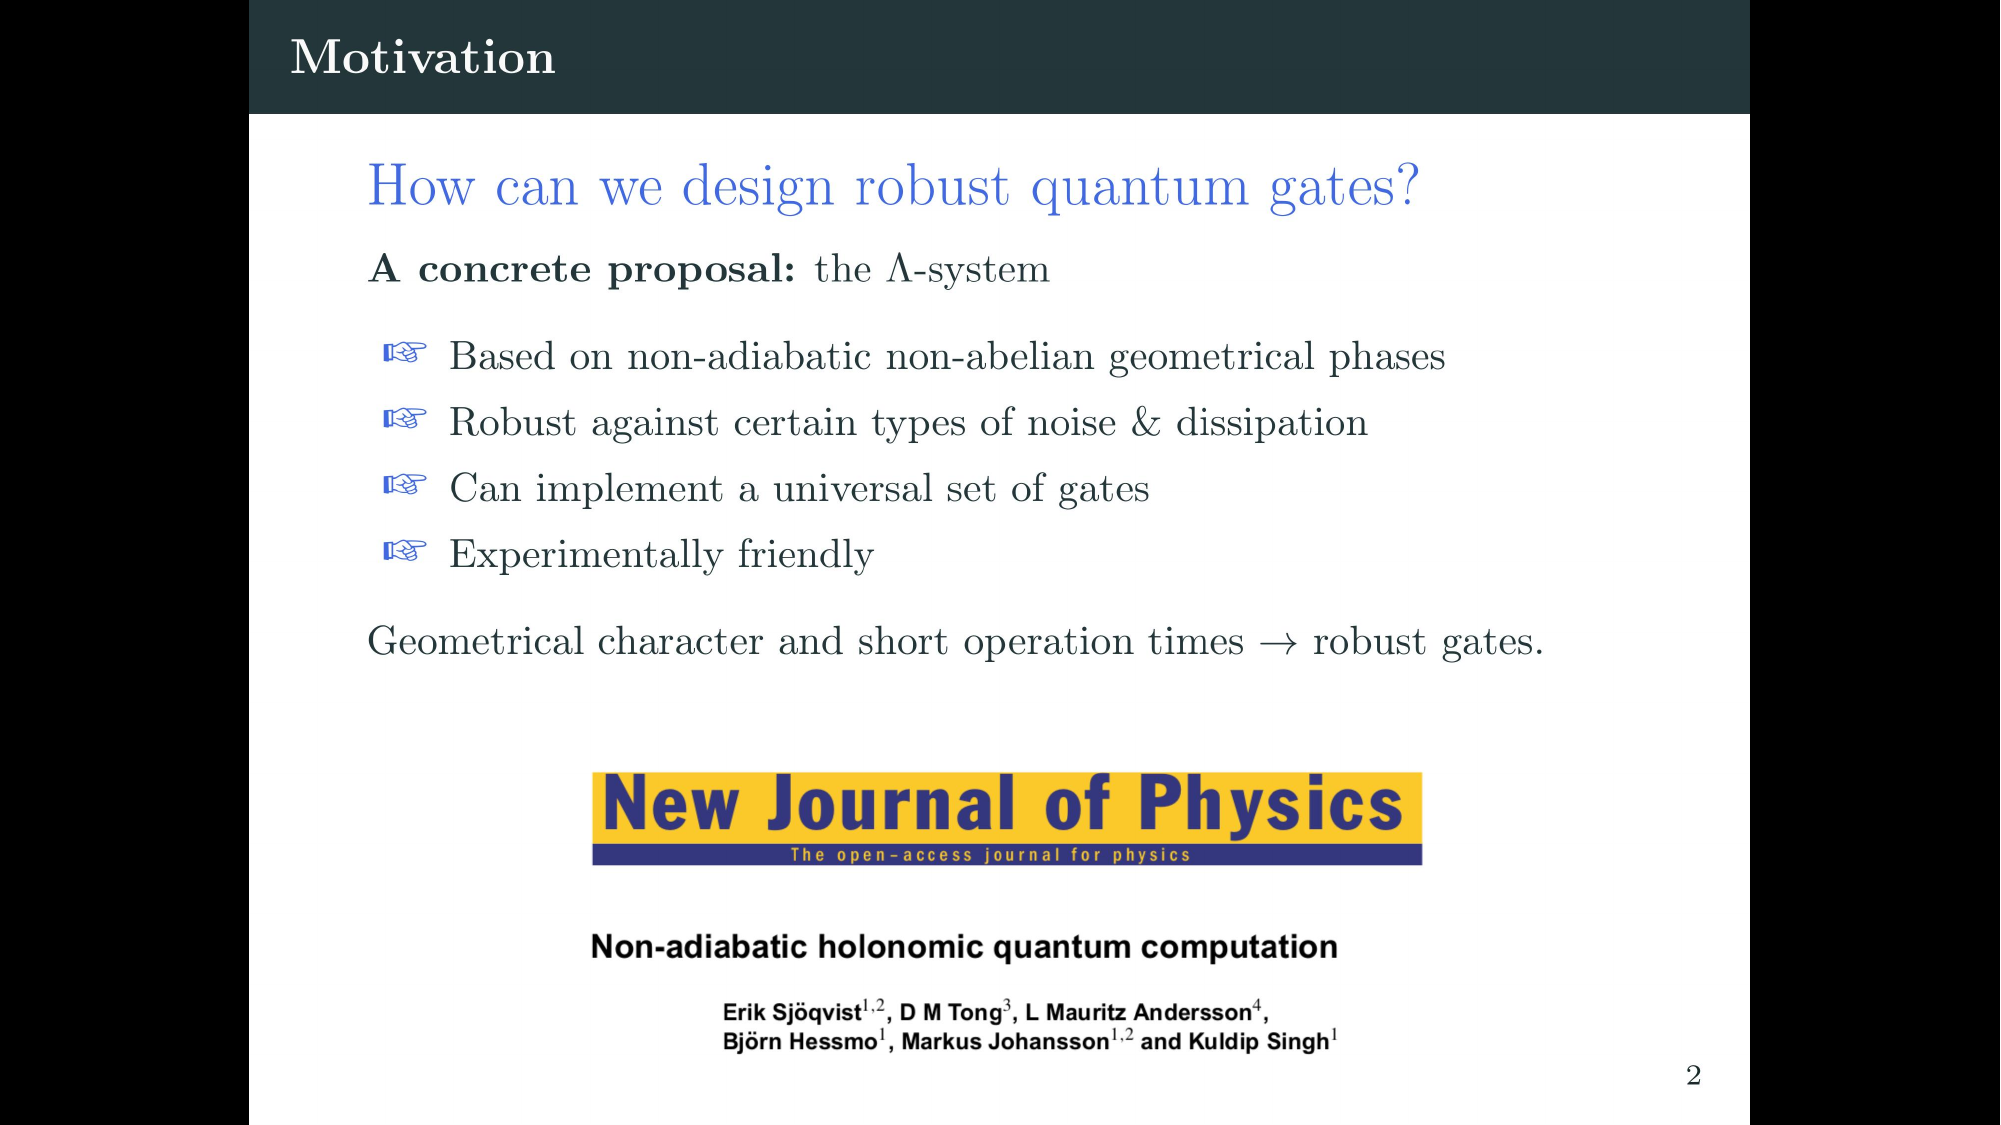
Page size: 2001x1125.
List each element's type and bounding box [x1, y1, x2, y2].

picture [249, 0, 1750, 1125]
